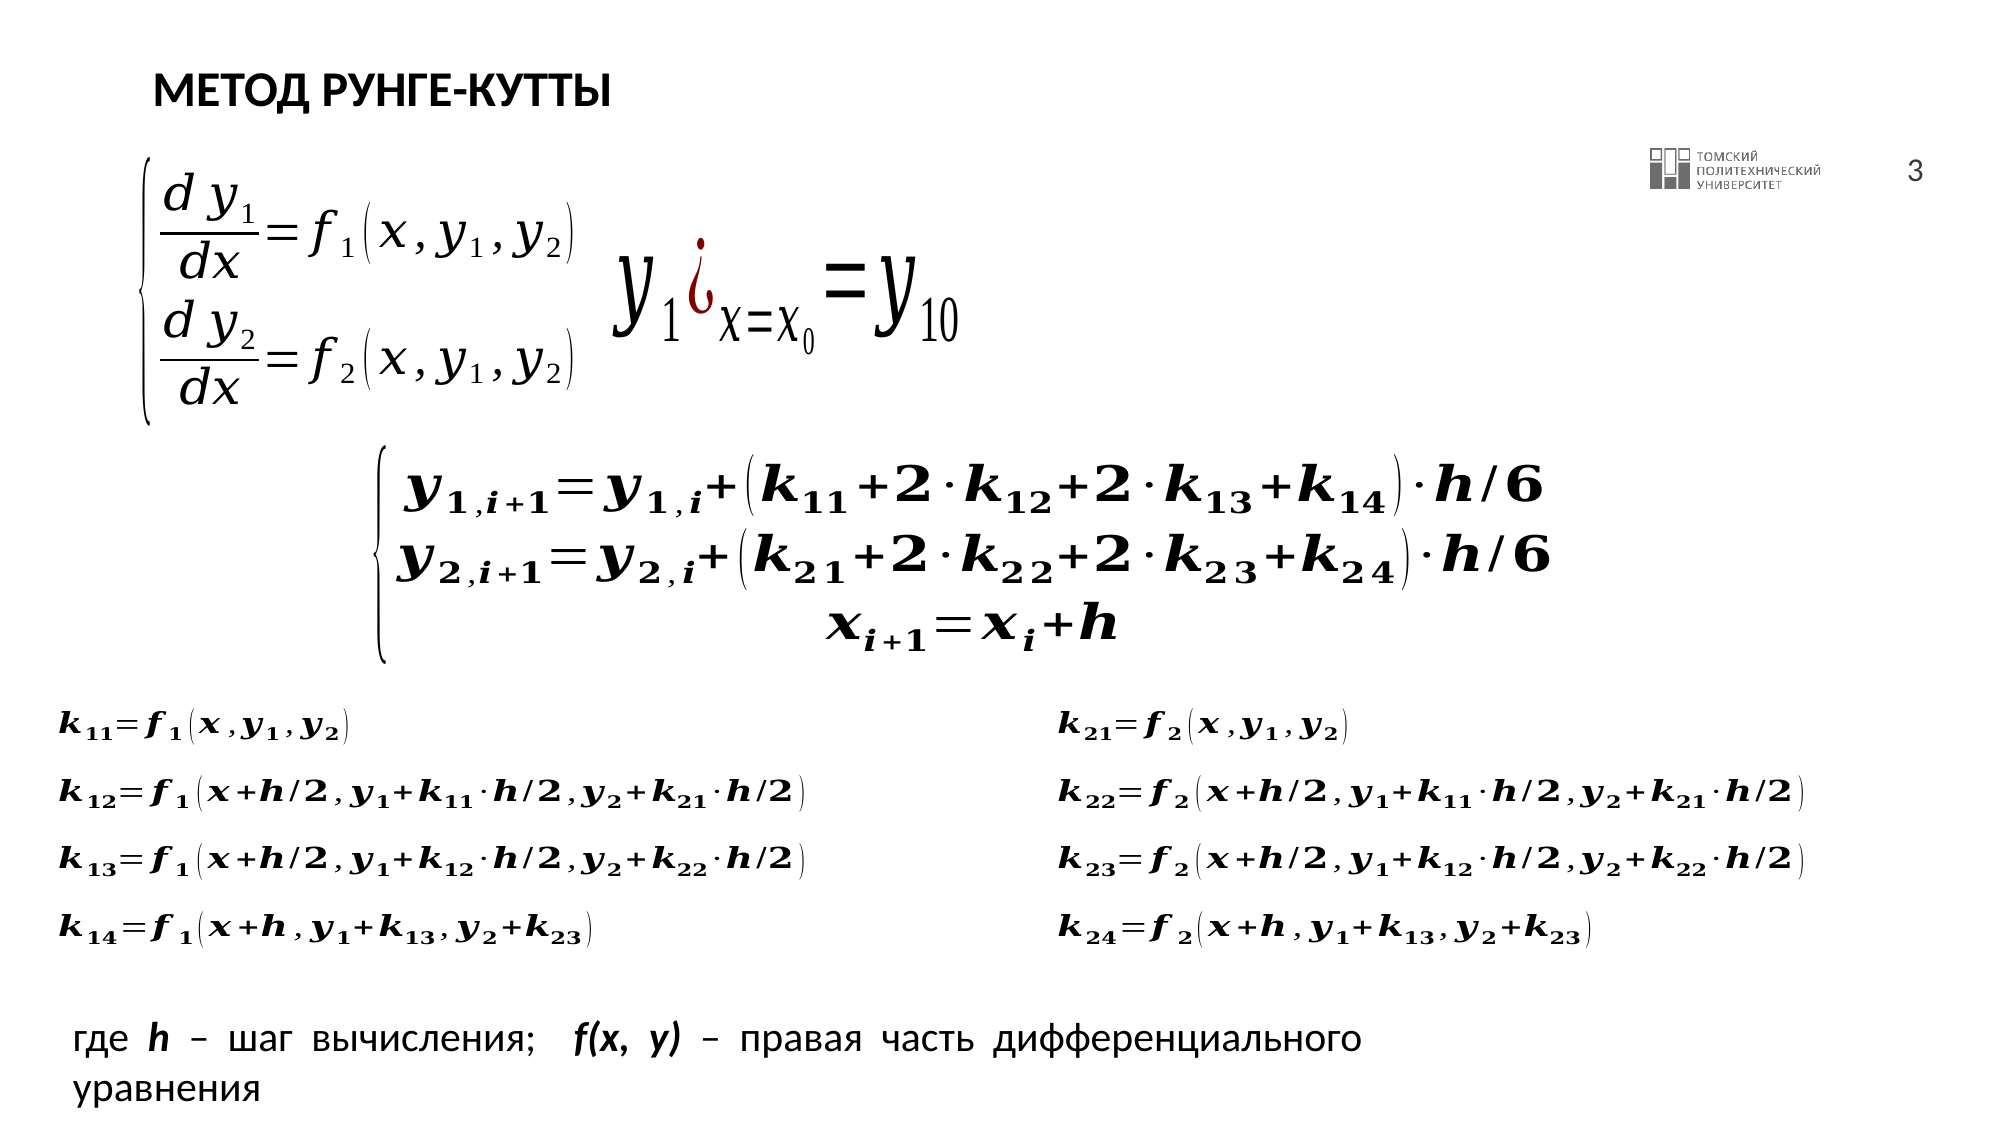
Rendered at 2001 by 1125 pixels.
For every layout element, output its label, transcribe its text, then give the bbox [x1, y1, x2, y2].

text_box где h – шаг вычисления; f(x, y) – правая часть дифференциального уравнения [58, 1002, 1378, 1118]
picture [1650, 148, 1820, 189]
title МЕТОД РУНГЕ-КУТТЫ [137, 24, 1755, 156]
